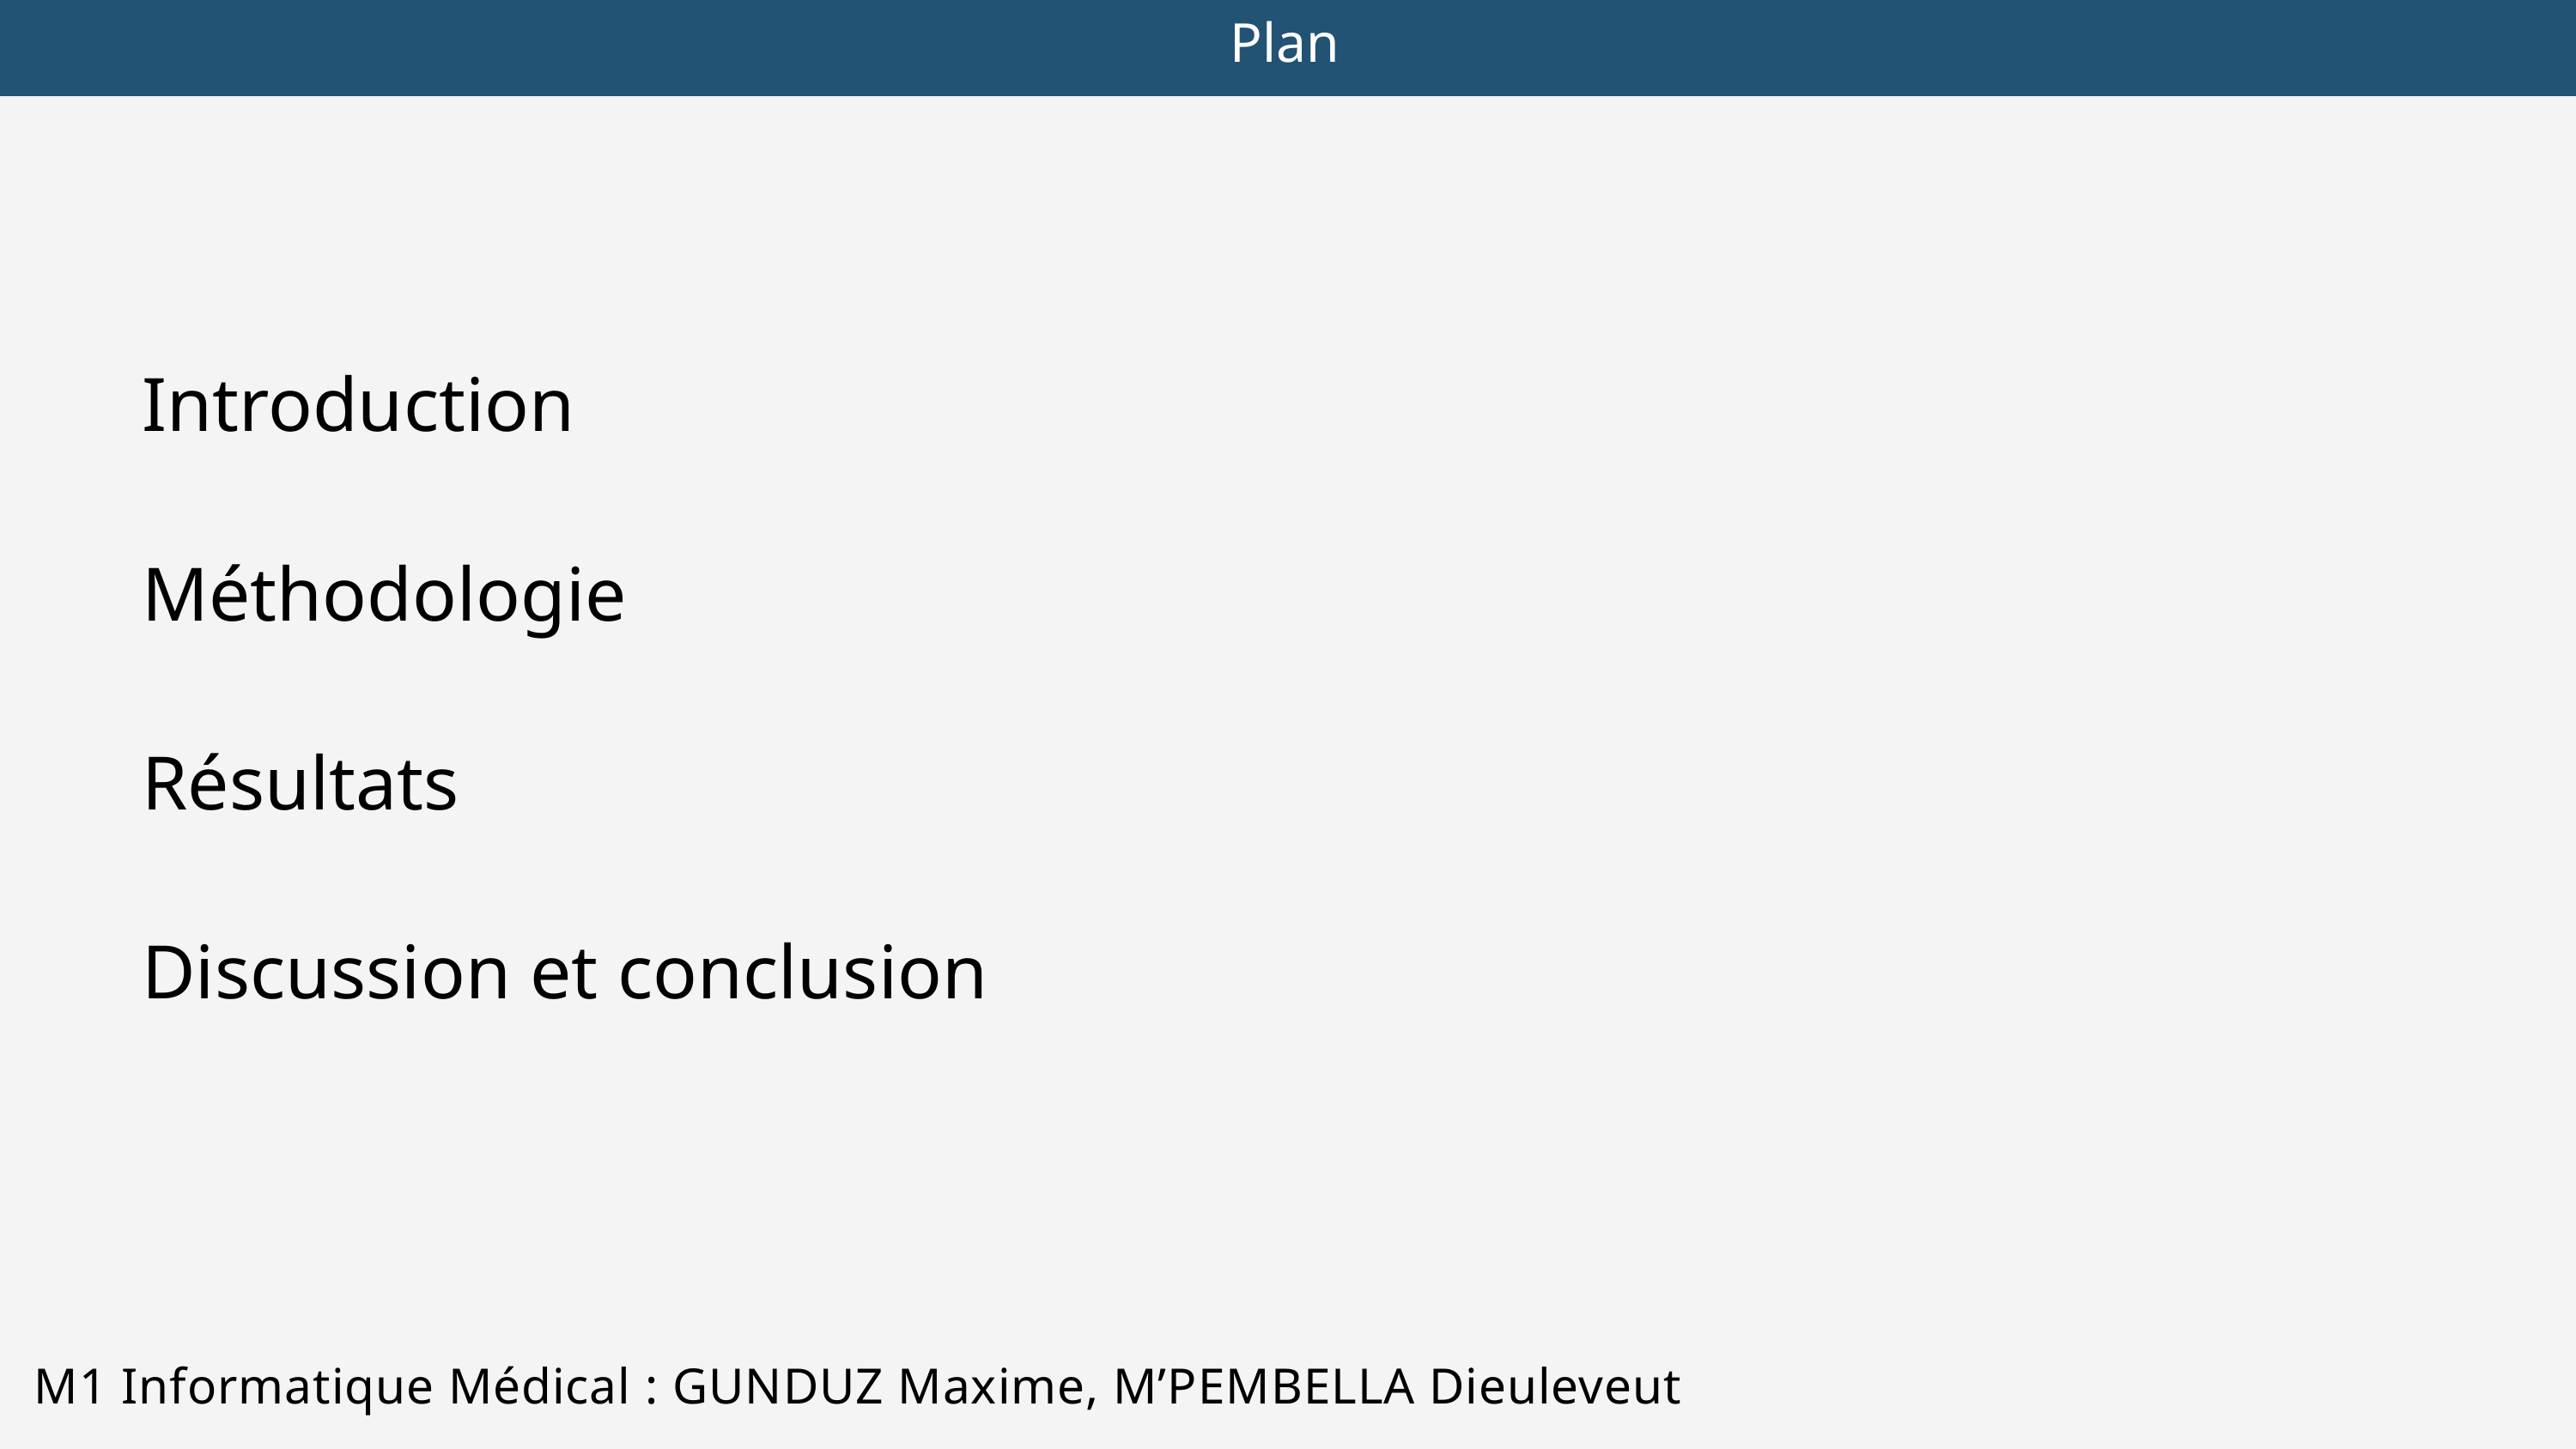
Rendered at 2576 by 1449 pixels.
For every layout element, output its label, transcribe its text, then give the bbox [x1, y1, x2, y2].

text_box Méthodologie [142, 532, 2428, 636]
text_box M1 Informatique Médical : GUNDUZ Maxime, M’PEMBELLA Dieuleveut [33, 1345, 1688, 1414]
text_box Résultats [142, 721, 2428, 825]
text_box Introduction [142, 343, 2428, 447]
text_box Discussion et conclusion [142, 910, 2428, 1015]
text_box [0, 0, 2576, 97]
